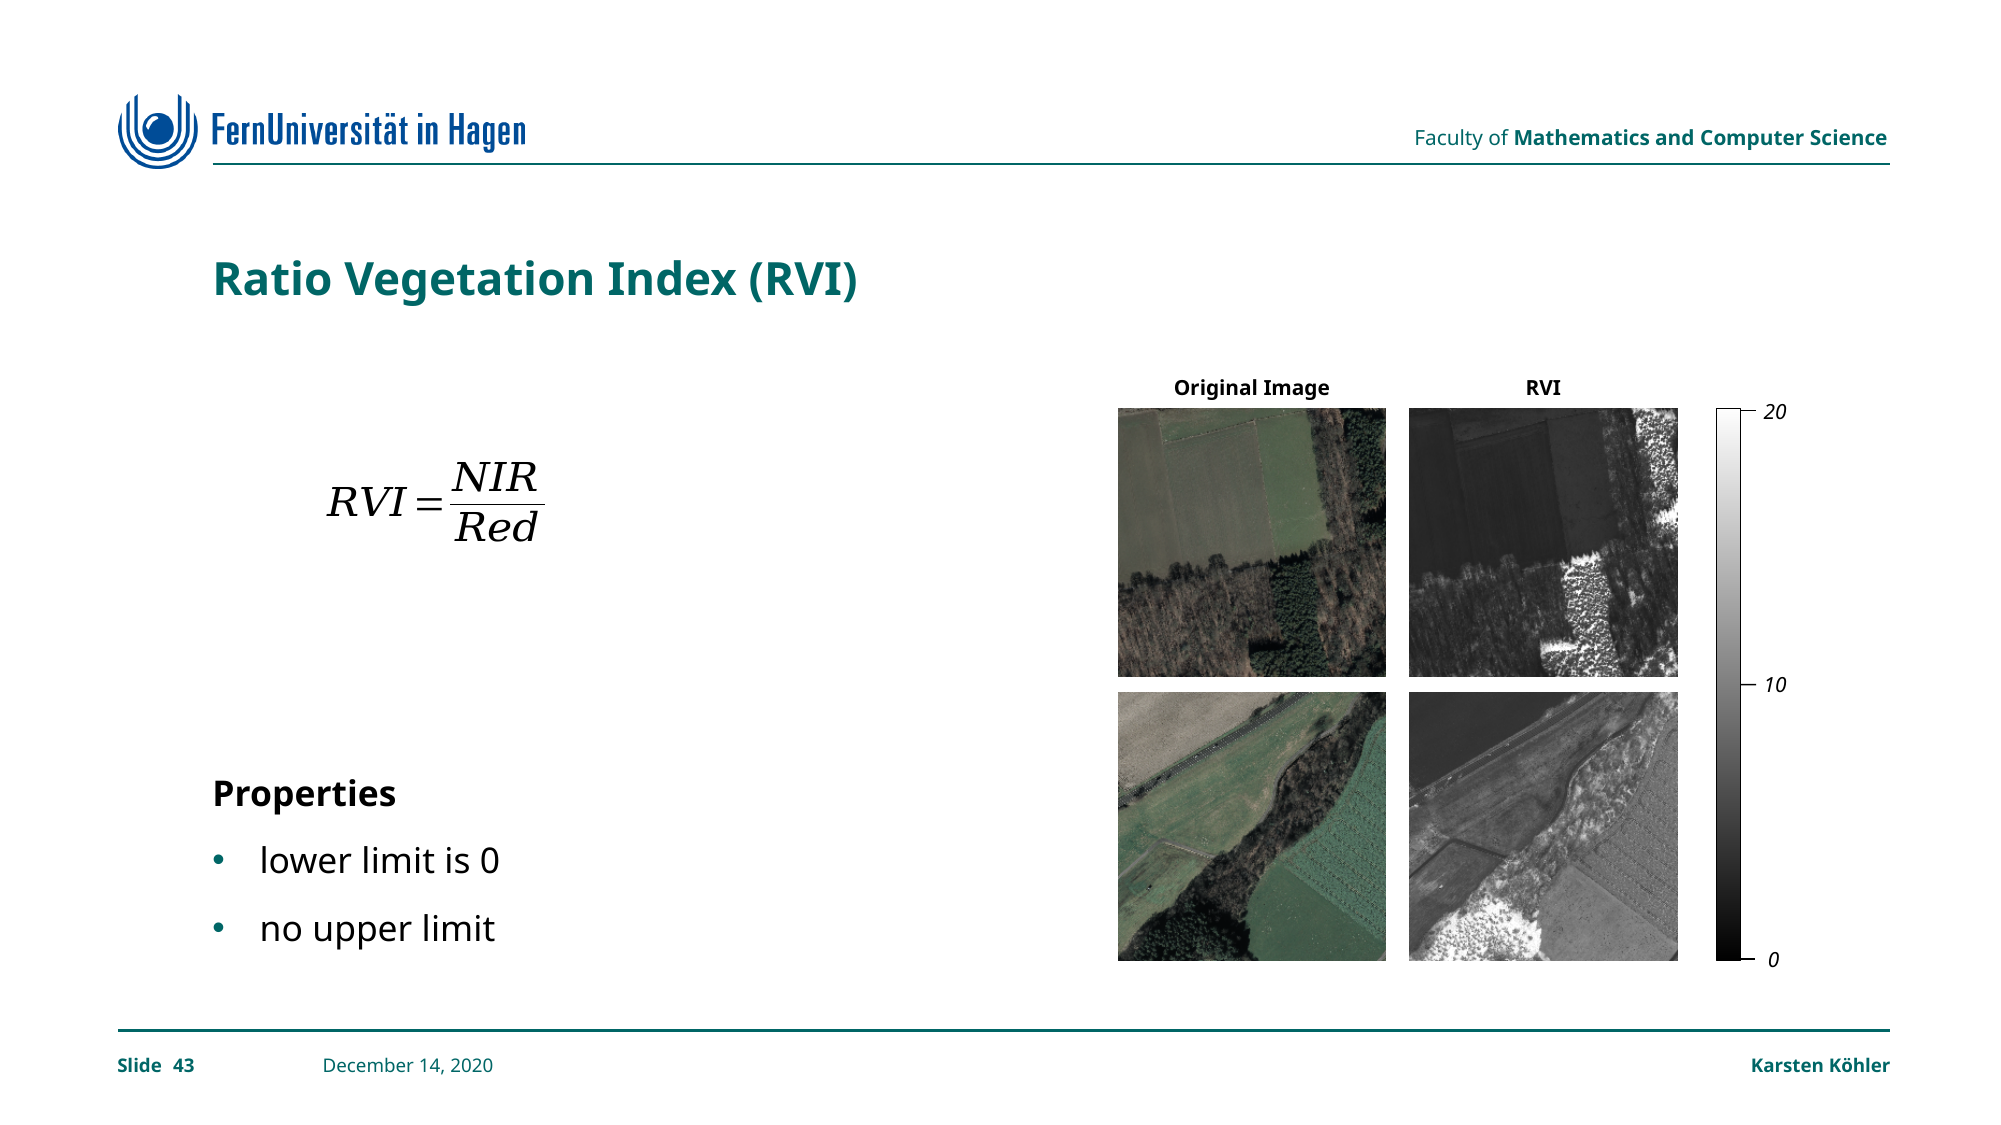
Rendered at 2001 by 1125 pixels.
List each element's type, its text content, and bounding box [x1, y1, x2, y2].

picture [118, 94, 525, 169]
text_box RVI [1436, 374, 1650, 407]
footer Karsten Köhler [595, 1054, 1891, 1094]
title Ratio Vegetation Index (RVI) [212, 249, 1890, 315]
picture [1117, 408, 1387, 678]
picture [1409, 692, 1678, 961]
text_box 20 [1747, 396, 1803, 426]
text_box 10 [1747, 669, 1803, 699]
picture [1117, 692, 1387, 961]
text_box 0 [1745, 944, 1802, 973]
slide_number 43 [173, 1054, 280, 1094]
text_box Original Image [1145, 374, 1359, 407]
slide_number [322, 1054, 528, 1094]
text_box [1715, 407, 1743, 962]
picture [1409, 408, 1678, 678]
list Properties lower limit is 0 no upper limit [212, 770, 860, 1012]
